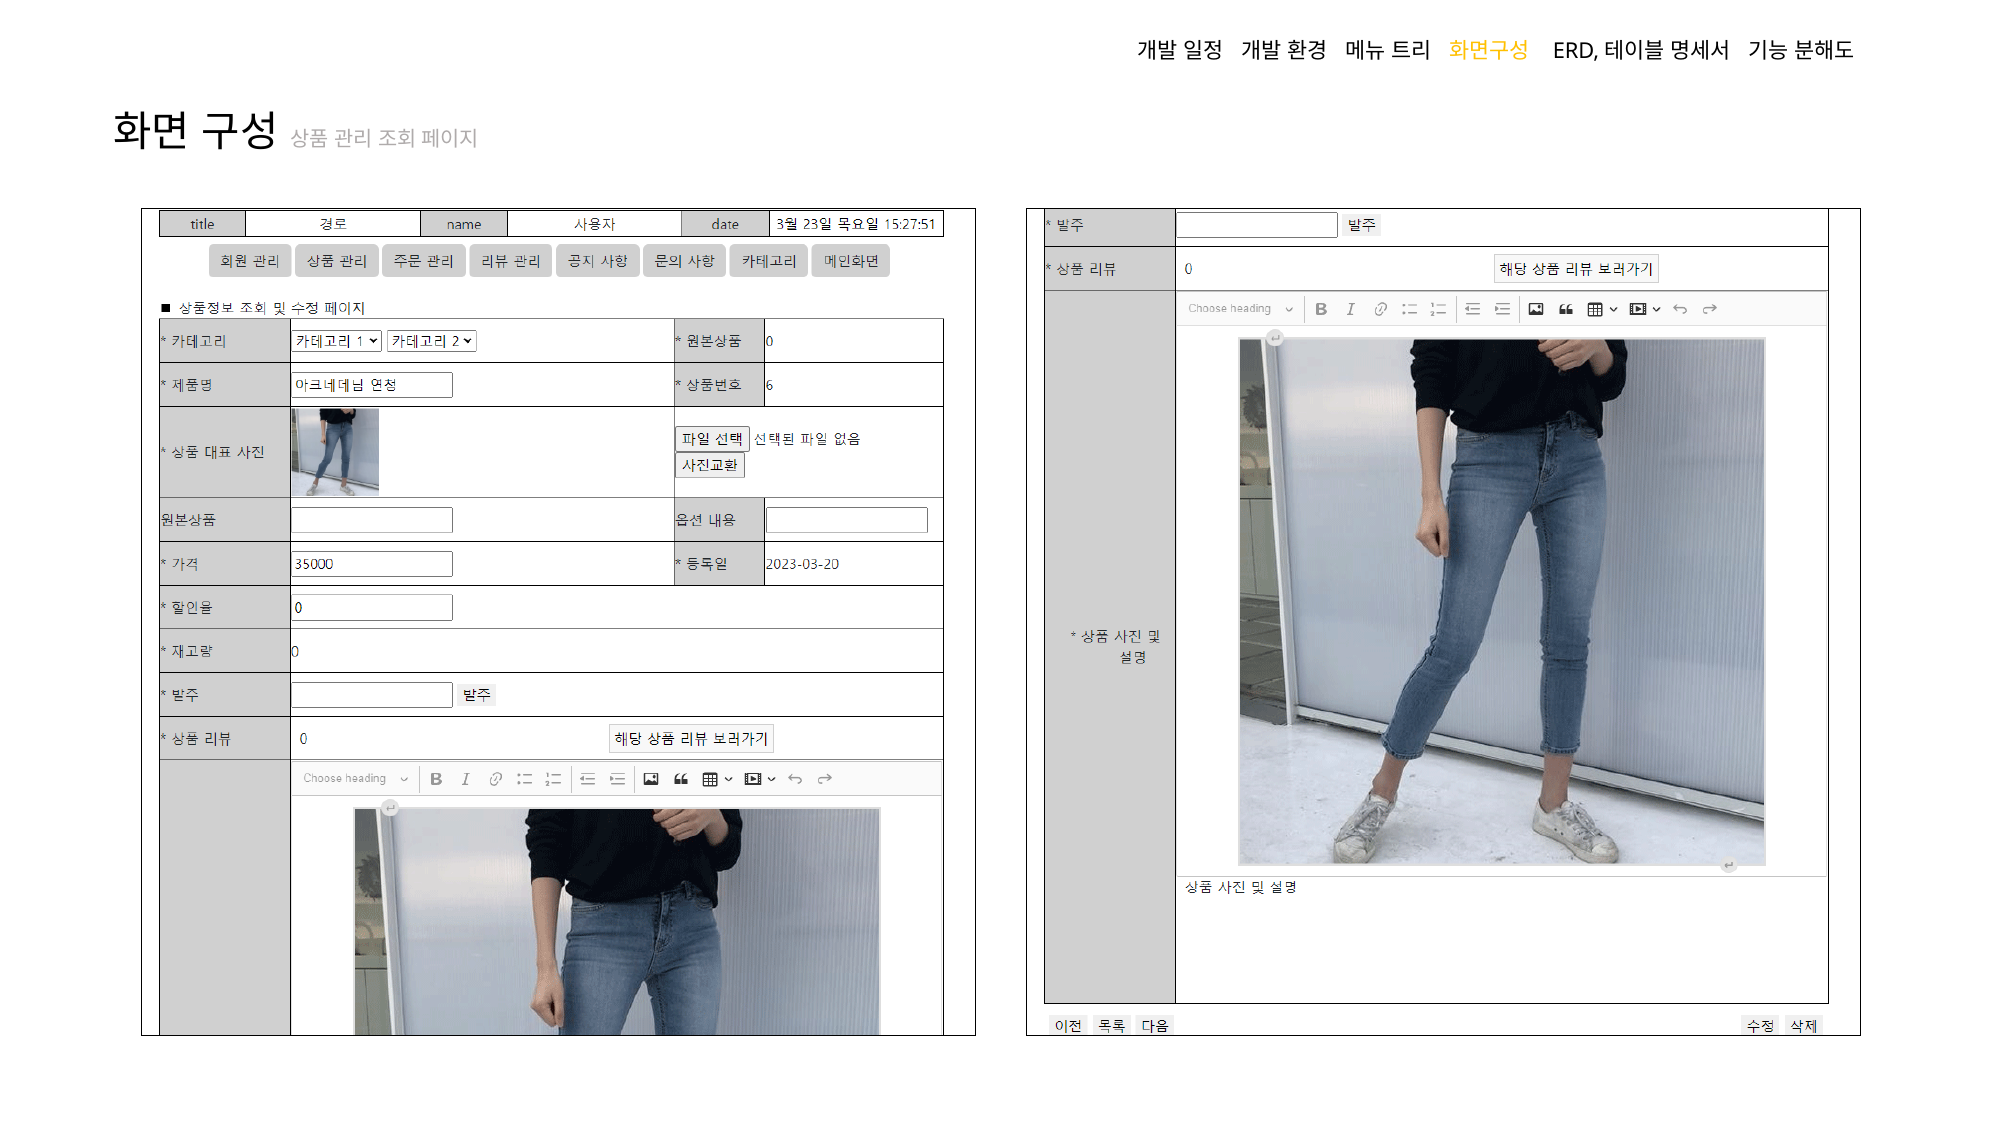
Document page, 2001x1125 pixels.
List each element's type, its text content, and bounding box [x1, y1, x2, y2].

text_box 개발 일정 개발 환경 메뉴 트리 화면구성 ERD,테이블 명세서 기능 분해도 [1123, 29, 1946, 71]
text_box 화면 구성 상품 관리 조회 페이지 [98, 71, 606, 163]
picture [141, 208, 976, 1036]
picture [1026, 208, 1861, 1036]
